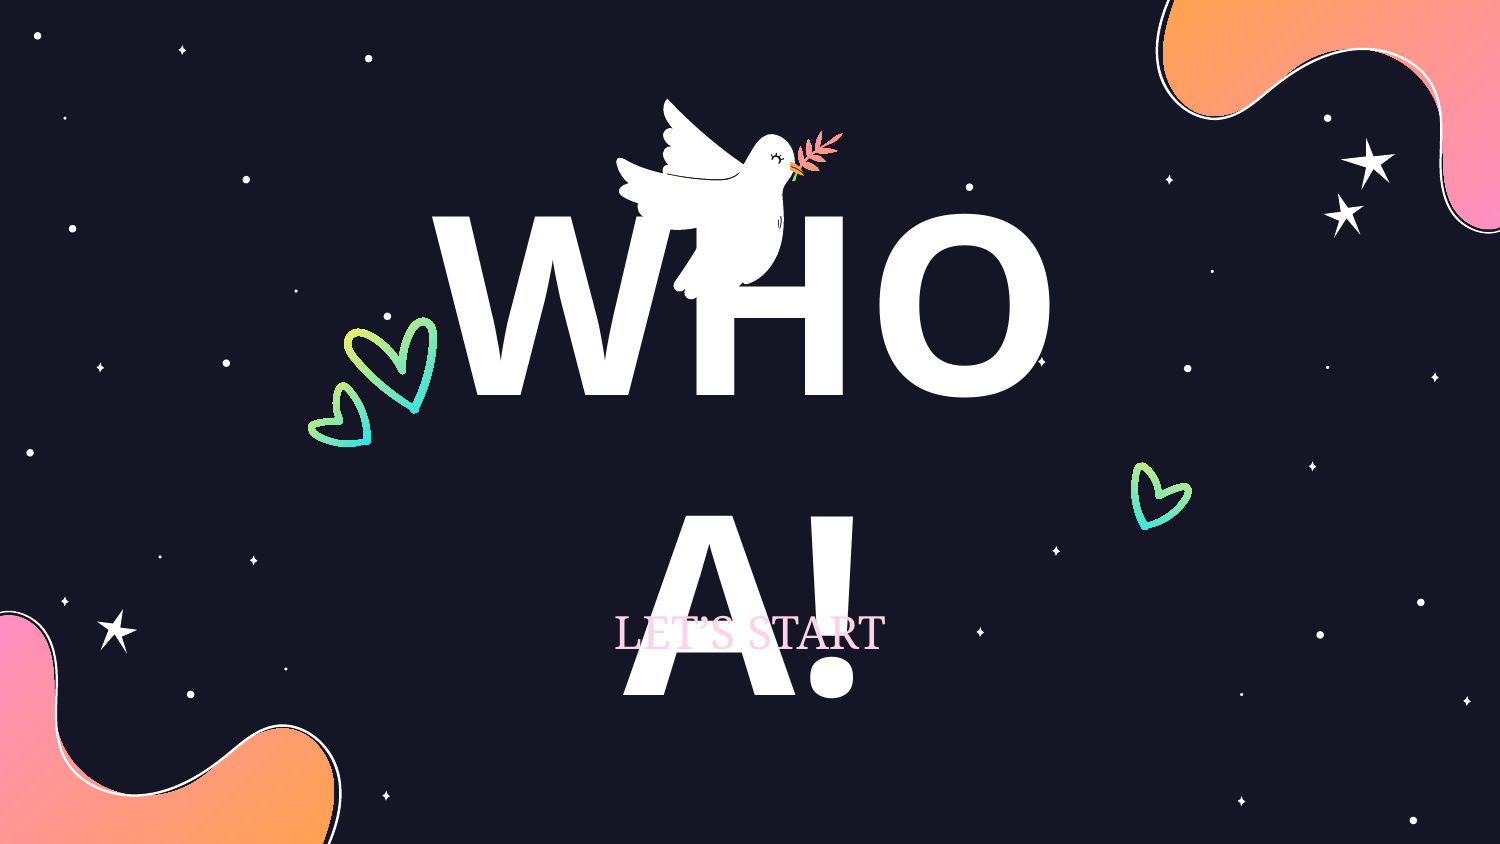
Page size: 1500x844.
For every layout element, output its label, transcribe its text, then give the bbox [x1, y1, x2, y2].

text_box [622, 81, 854, 294]
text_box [307, 317, 438, 447]
subtitle LET’S START [300, 572, 1200, 690]
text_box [1323, 137, 1396, 239]
text_box [1131, 462, 1192, 530]
title WHOA! [371, 317, 1121, 572]
text_box [97, 609, 137, 654]
